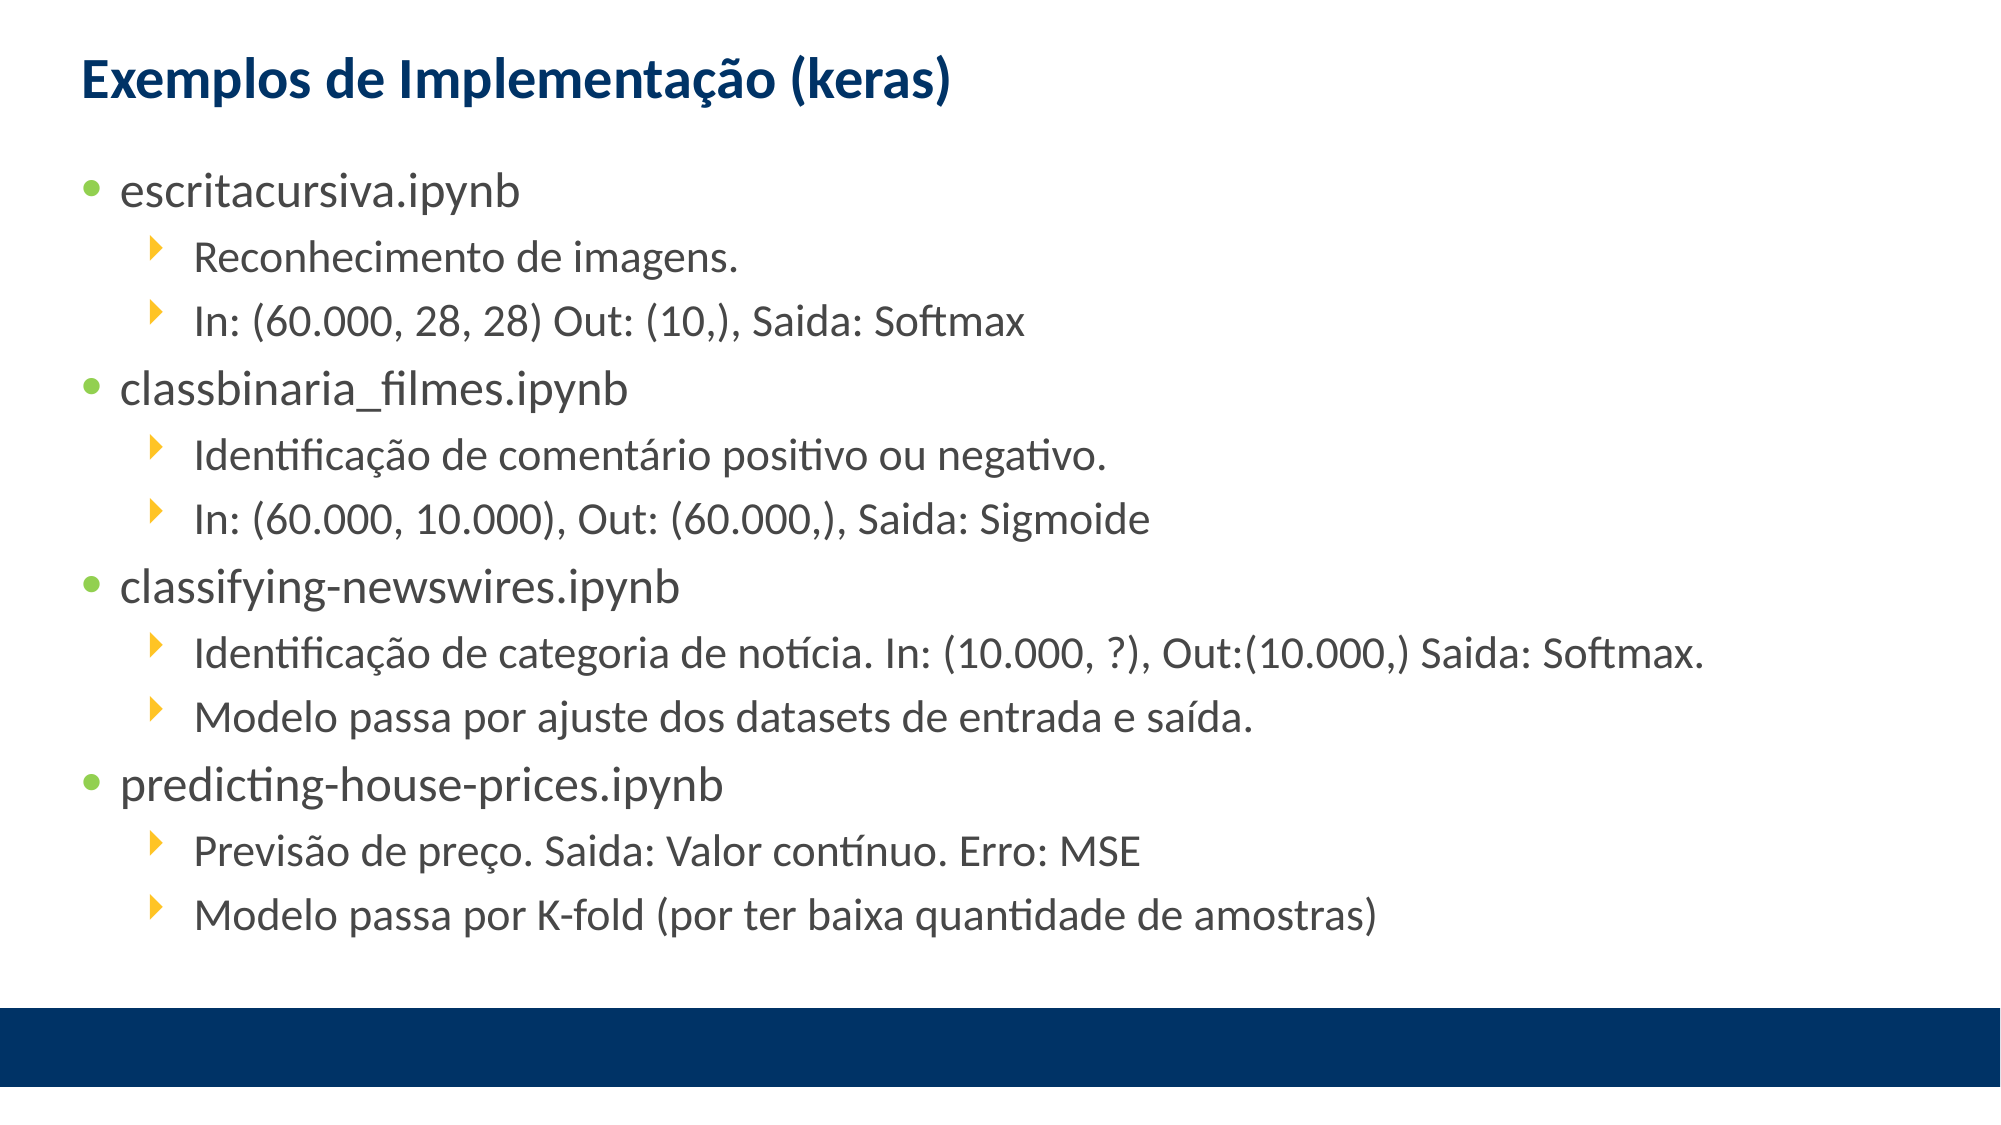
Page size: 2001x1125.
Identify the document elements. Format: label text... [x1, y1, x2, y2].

title Exemplos de Implementação (keras) [66, 12, 1917, 138]
list escritacursiva.ipynb Reconhecimento de imagens. In: (60.000, 28, 28) Out: (10,), Saida: Softmax classbinaria_filmes.ipynb Identificação de comentário positivo ou negativo. In: (60.000, 10.000), Out: (60.000,), Saida: Sigmoide classifying-newswires.ipynb Identificação de categoria de notícia. In: (10.000, ?), Out:(10.000,) Saida: Softmax. Modelo passa por ajuste dos datasets de entrada e saída. predicting-house-prices.ipynb Previsão de preço. Saida: Valor contínuo. Erro: MSE Modelo passa por K-fold (por ter baixa quantidade de amostras) [66, 149, 1917, 1001]
